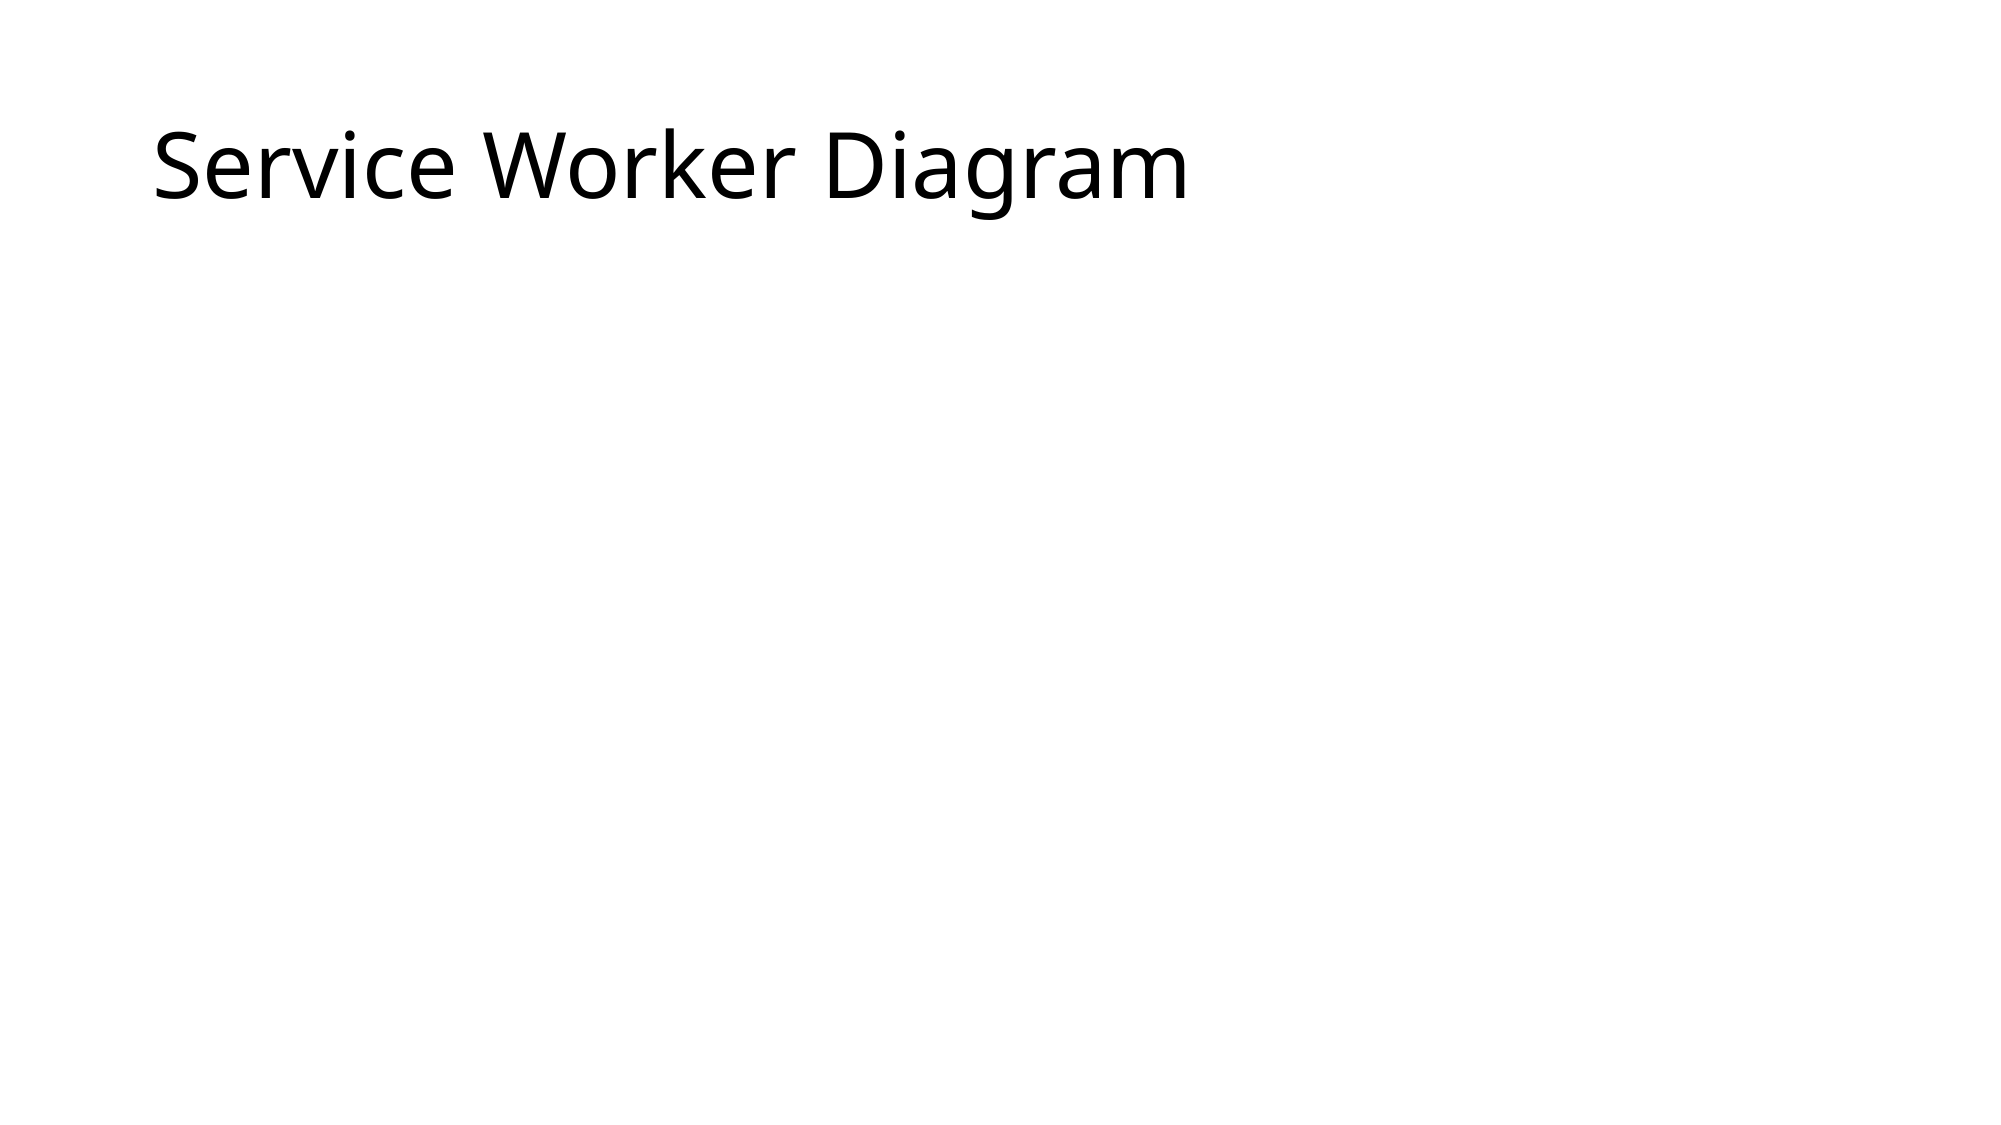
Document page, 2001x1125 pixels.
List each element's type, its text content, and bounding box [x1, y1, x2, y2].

title Service Worker Diagram [137, 59, 1863, 278]
